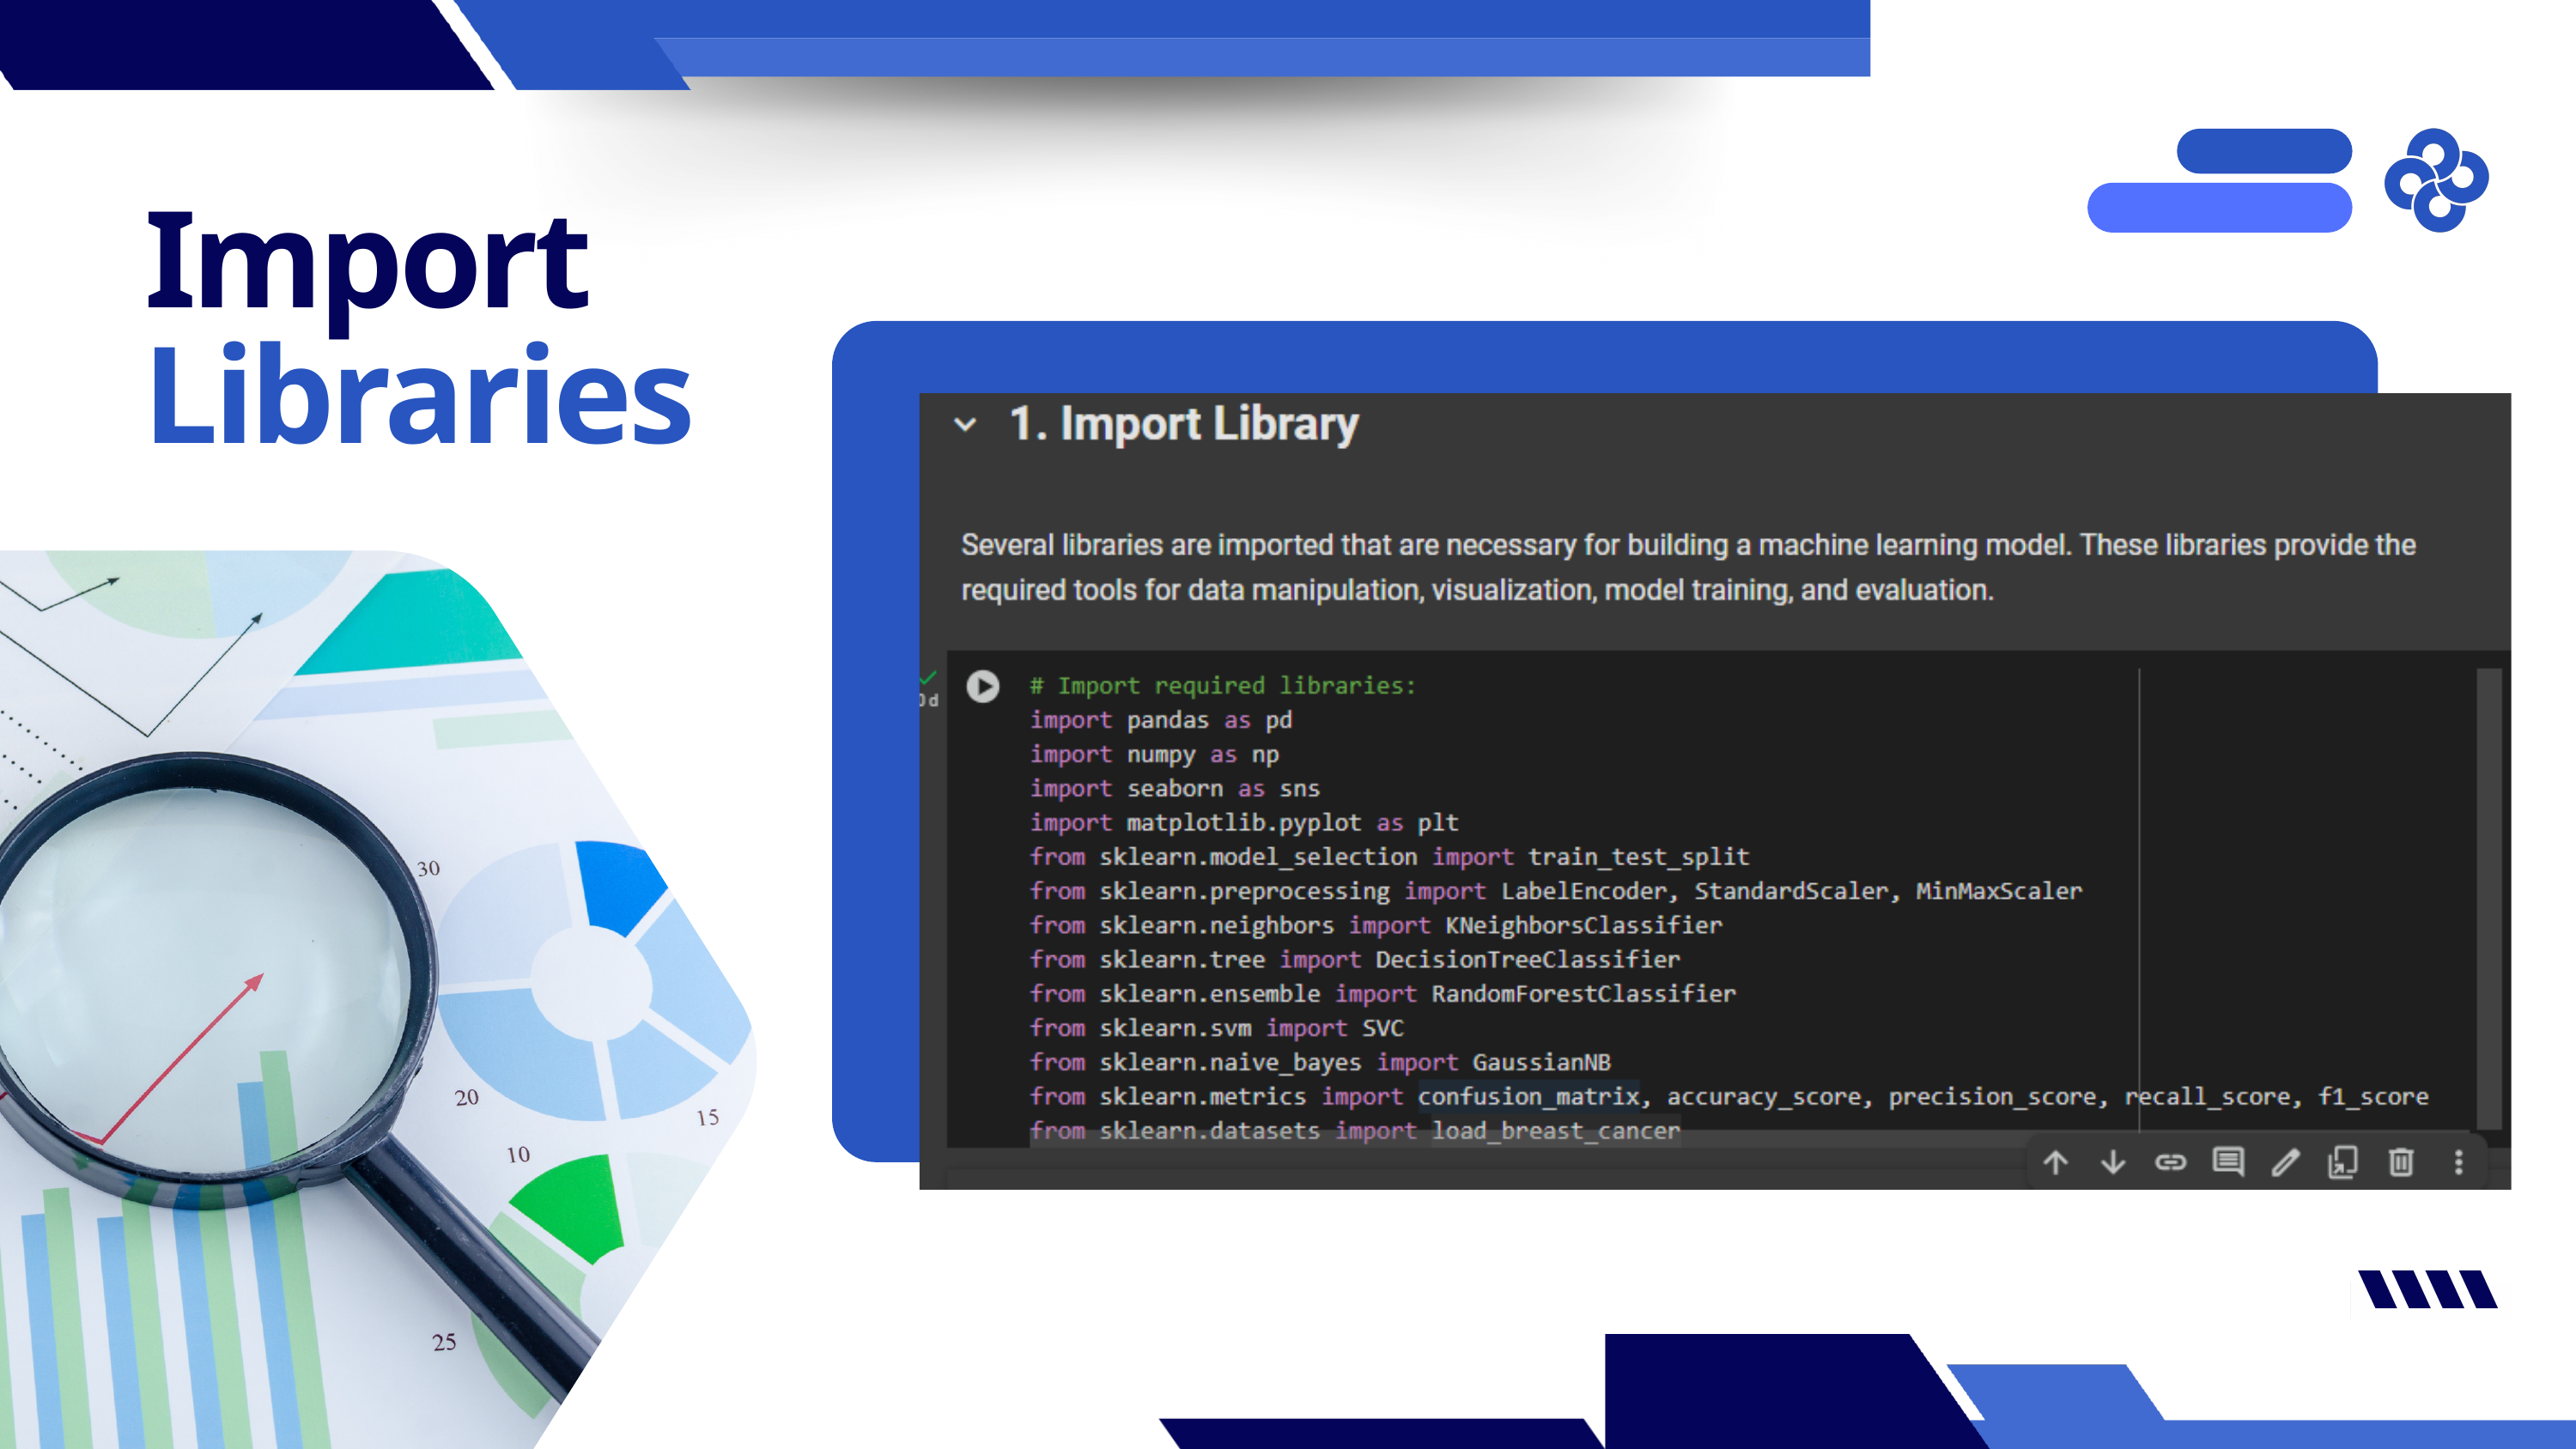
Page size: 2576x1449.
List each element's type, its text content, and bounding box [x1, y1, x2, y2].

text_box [831, 320, 2379, 1163]
text_box [520, 90, 1738, 270]
text_box [2350, 1270, 2512, 1320]
text_box [919, 393, 2512, 1190]
text_box [0, 0, 1871, 90]
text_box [0, 550, 779, 1449]
text_box [1692, 1334, 2576, 1449]
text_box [2087, 128, 2490, 233]
text_box [1156, 1319, 1692, 1449]
text_box Import [144, 217, 1455, 335]
text_box Libraries [143, 353, 827, 470]
